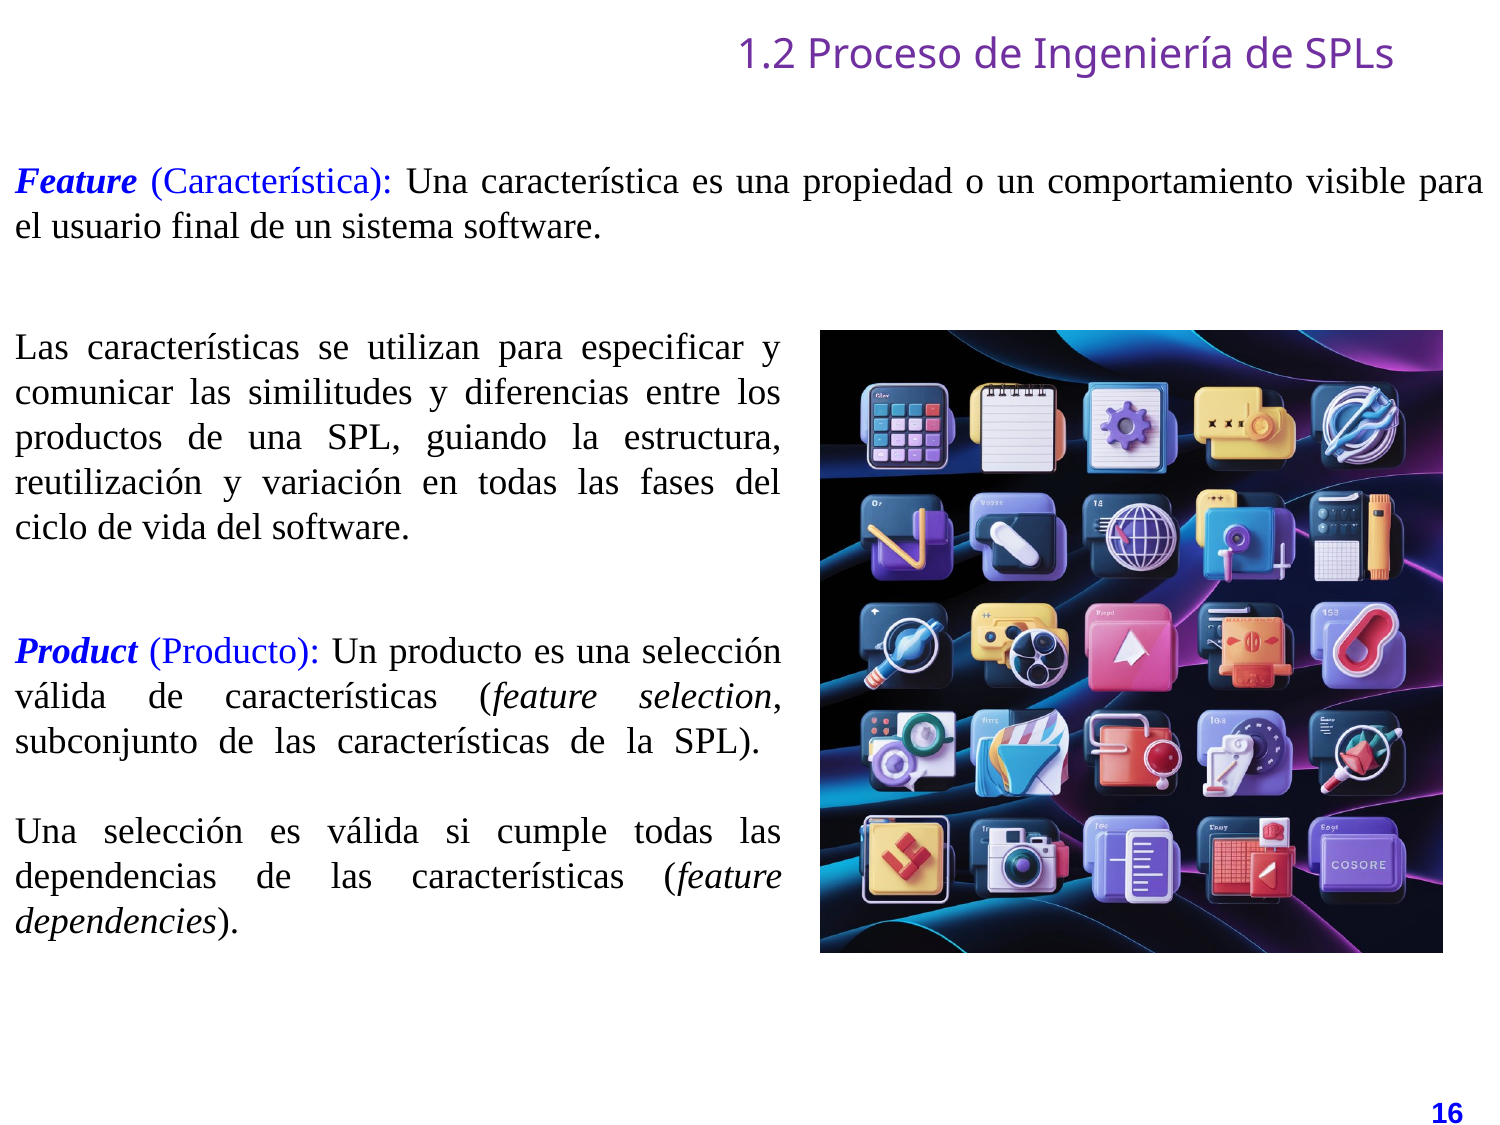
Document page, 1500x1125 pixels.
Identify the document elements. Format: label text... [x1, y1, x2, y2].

text_box Las características se utilizan para especificar y comunicar las similitudes y diferencias entre los productos de una SPL, guiando la estructura, reutilización y variación en todas las fases del ciclo de vida del software. [0, 314, 798, 554]
text_box Feature (Característica): Una característica es una propiedad o un comportamiento visible para el usuario final de un sistema software. [0, 148, 1500, 299]
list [820, 330, 1443, 953]
title 1.2 Proceso de Ingeniería de SPLs [631, 19, 1500, 126]
text_box Product (Producto): Un producto es una selección válida de características (feature selection, subconjunto de las características de la SPL). Una selección es válida si cumple todas las dependencias de las características (feature dependencies). [0, 618, 798, 994]
